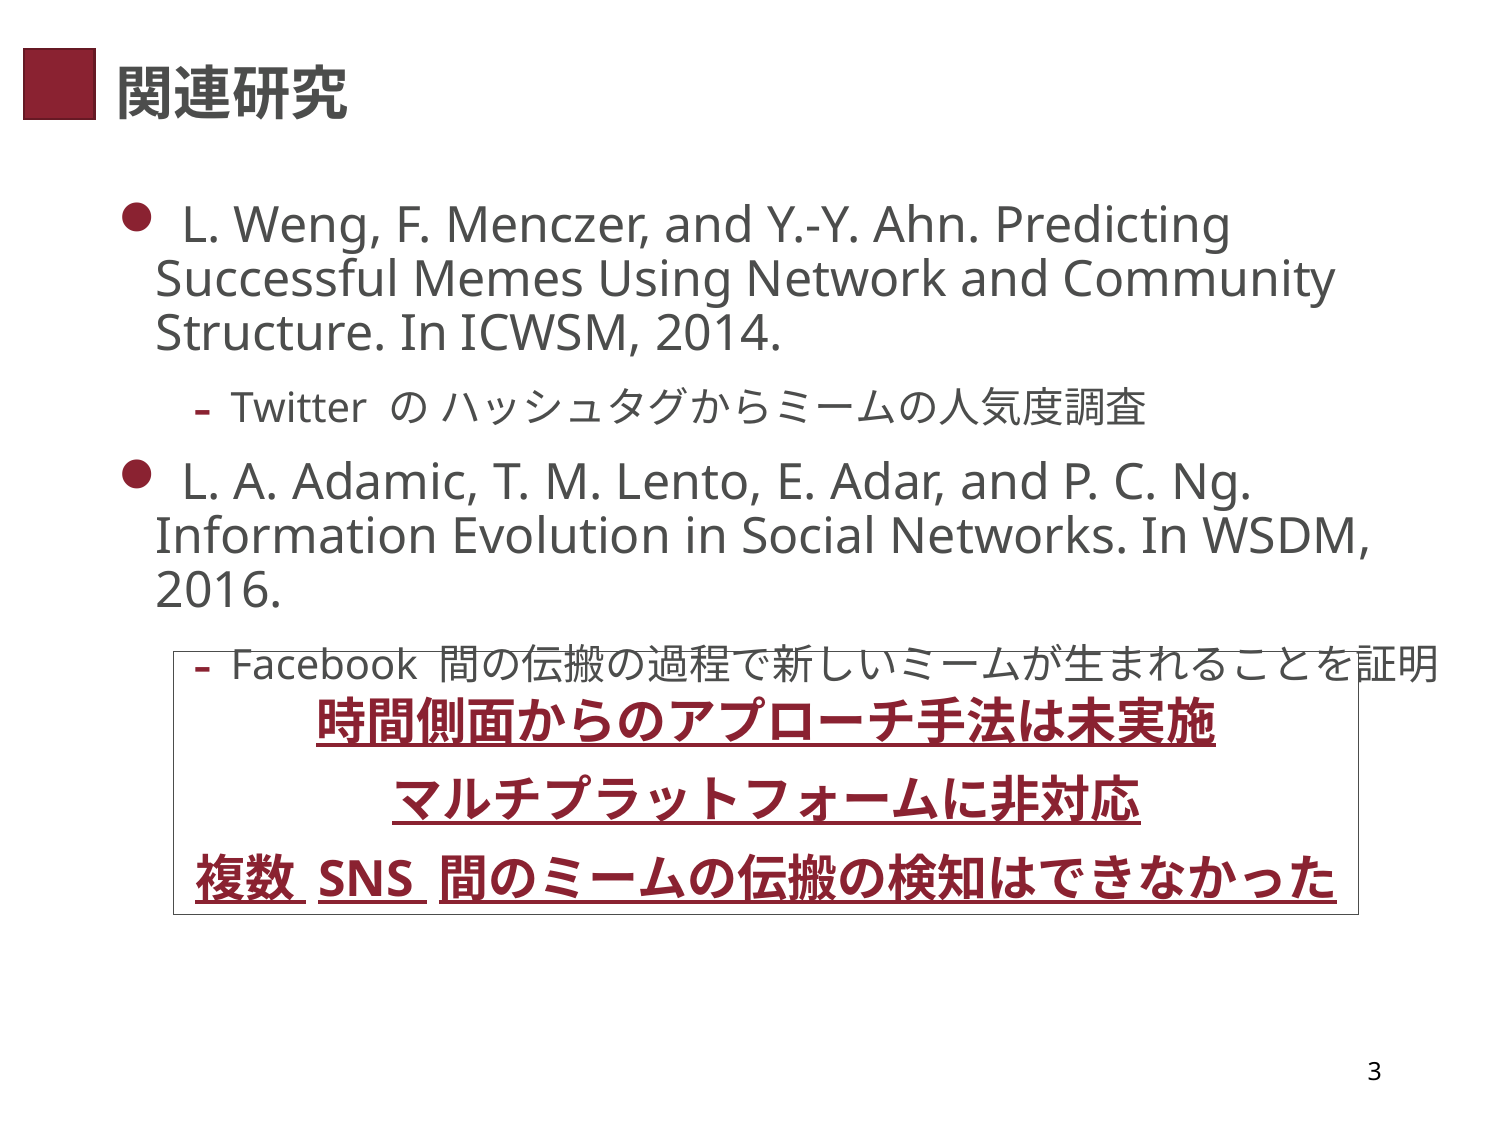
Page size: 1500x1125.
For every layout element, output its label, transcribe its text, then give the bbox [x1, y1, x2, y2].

title 関連研究 [100, 23, 1400, 169]
slide_number 3 [1059, 1042, 1397, 1103]
list L. Weng, F. Menczer, and Y.-Y. Ahn. Predicting Successful Memes Using Network and Community Structure. In ICWSM, 2014. Twitter の ハッシュタグからミームの人気度調査 L. A. Adamic, T. M. Lento, E. Adar, and P. C. Ng. Information Evolution in Social Networks. In WSDM, 2016. Facebook 間の伝搬の過程で新しいミームが生まれることを証明 [103, 192, 1500, 1064]
text_box 時間側面からのアプローチ手法は未実施 マルチプラットフォームに非対応 複数 SNS 間のミームの伝搬の検知はできなかった [173, 651, 1359, 915]
